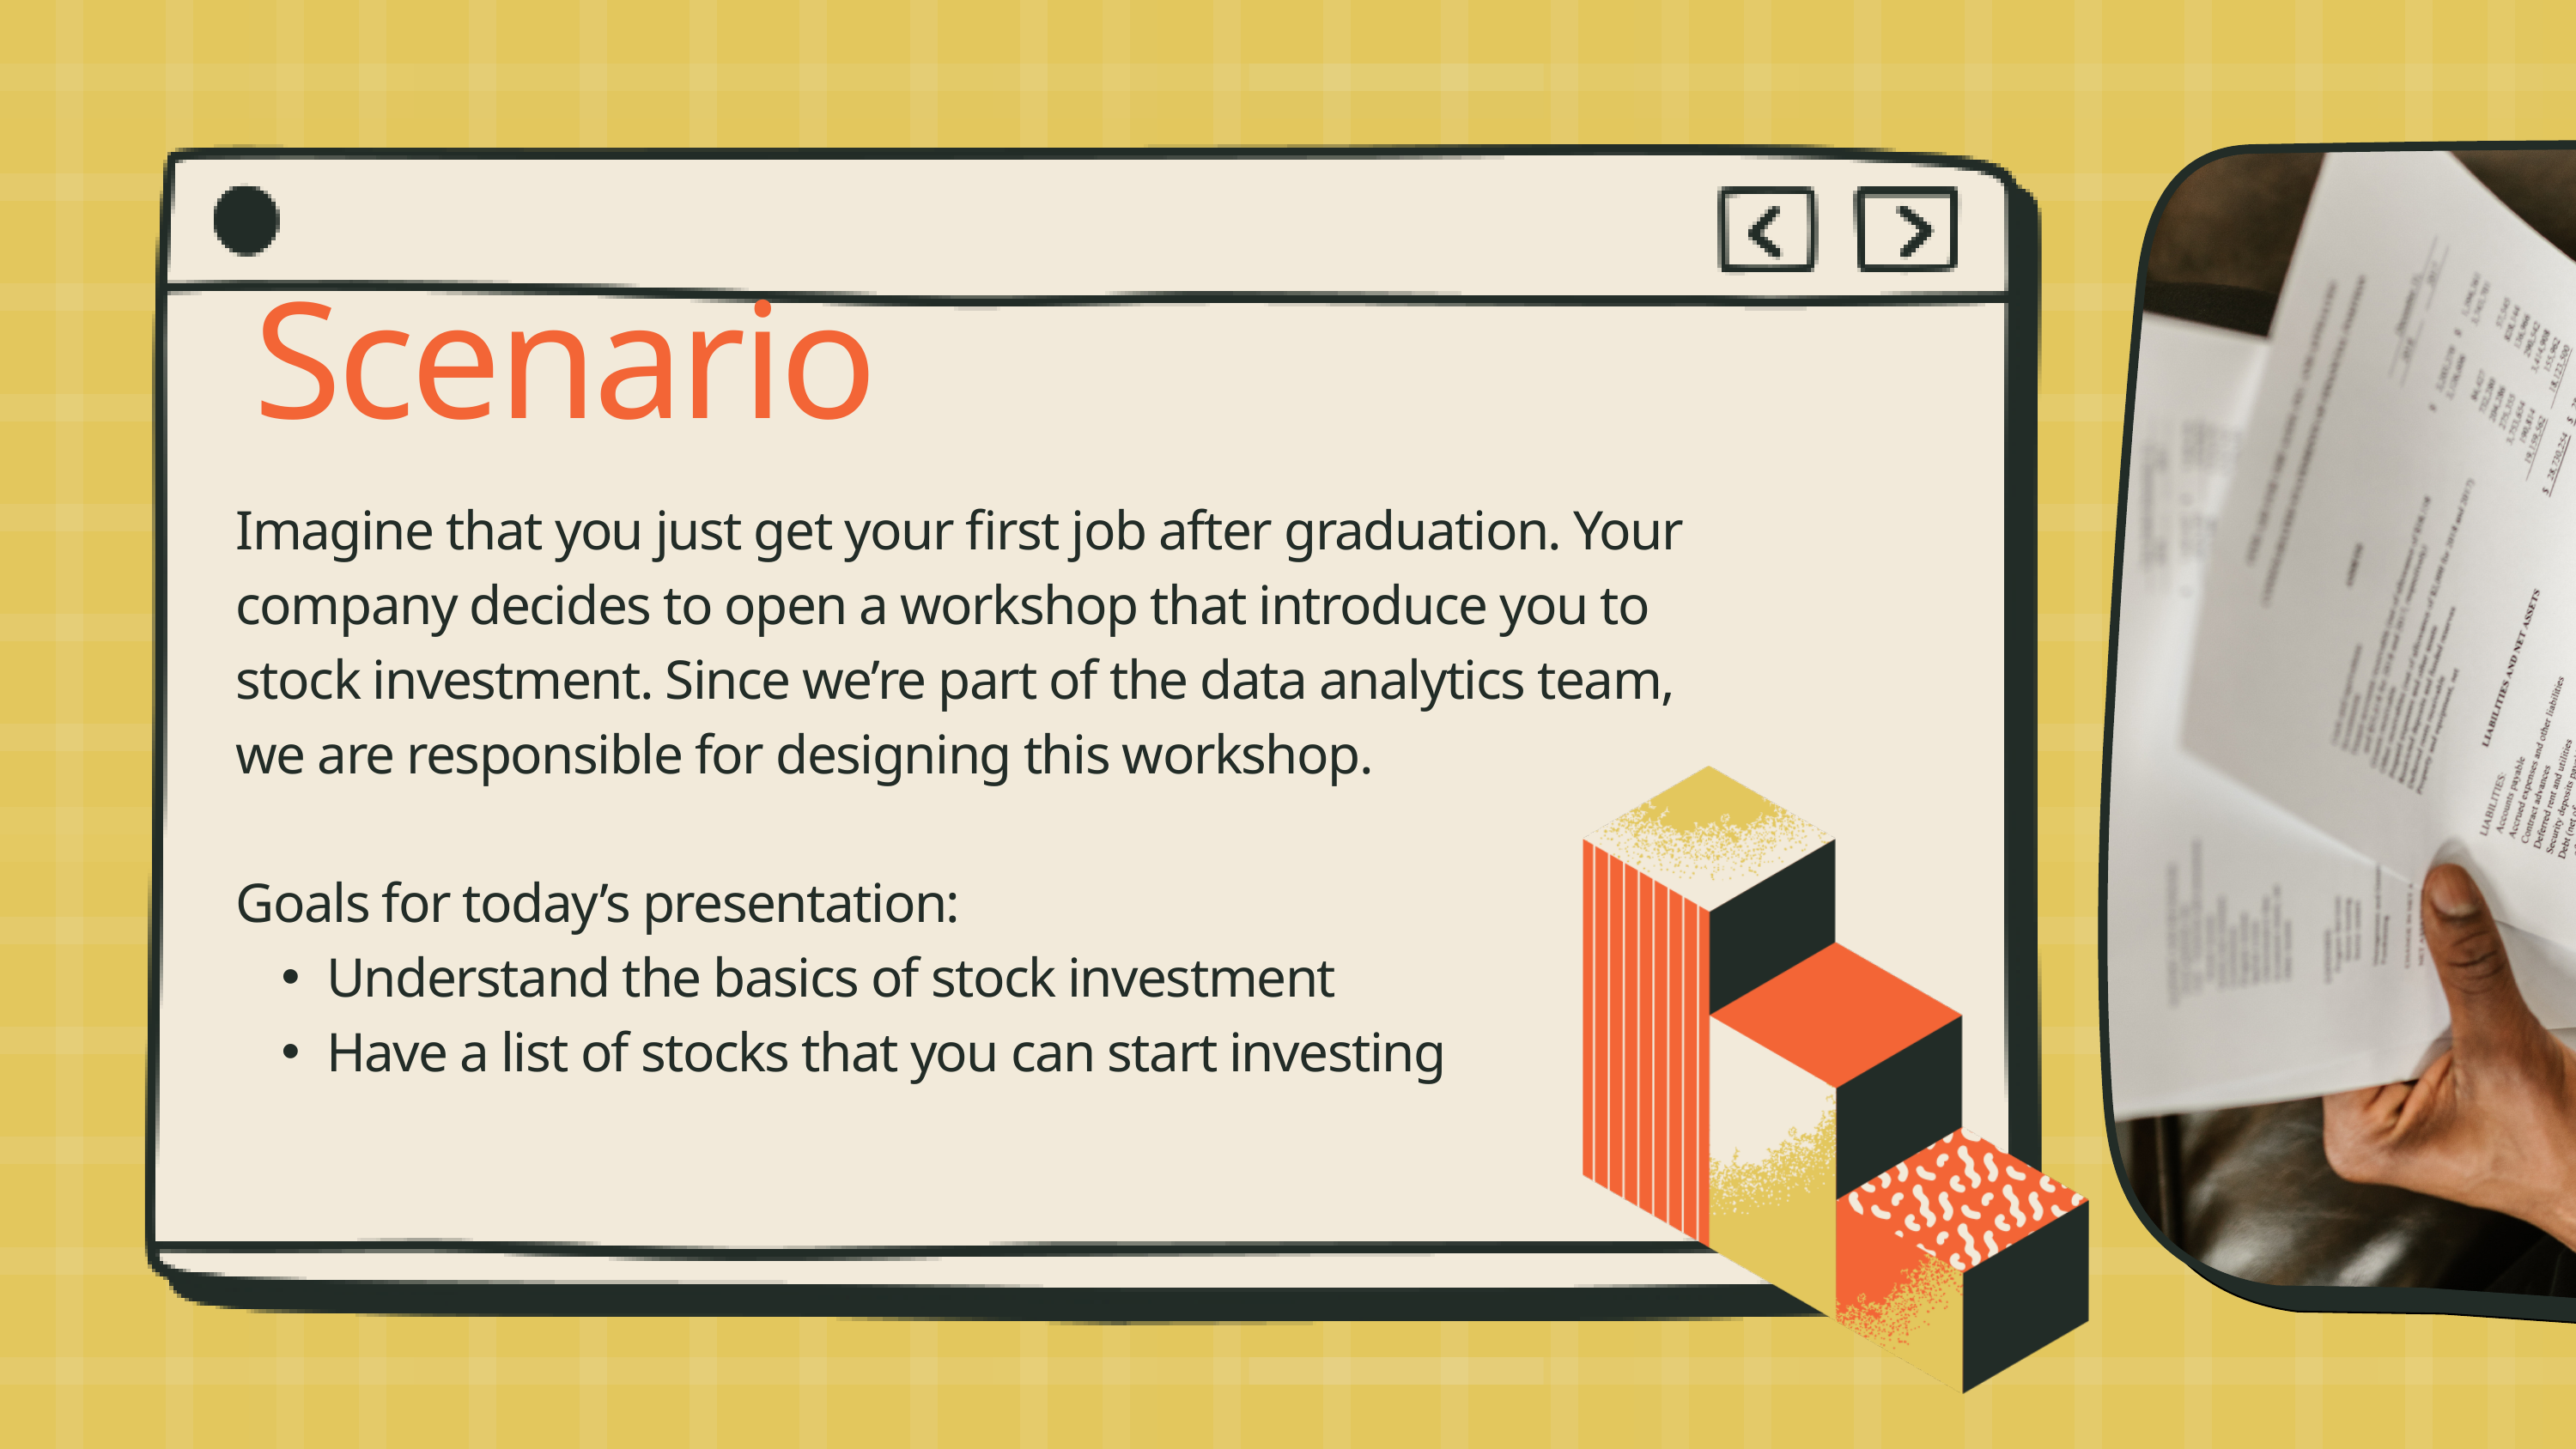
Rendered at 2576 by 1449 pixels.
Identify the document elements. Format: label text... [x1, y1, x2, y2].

text_box [144, 144, 2020, 1304]
text_box [1583, 766, 2089, 1394]
text_box [166, 1304, 1583, 1325]
text_box Scenario [253, 306, 1815, 452]
text_box [2020, 166, 2042, 766]
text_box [2102, 144, 2576, 1304]
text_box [2123, 1311, 2576, 1325]
text_box [0, 0, 1249, 1449]
text_box Imagine that you just get your first job after graduation. Your company decides to open a workshop that introduce you to stock investment. Since we’re part of the data analytics team, we are responsible for designing this workshop. Goals for today’s presentation: Understand the basics of stock investment Have a list of stocks that you can start investing [235, 486, 1720, 1082]
text_box [1249, 0, 2576, 1449]
